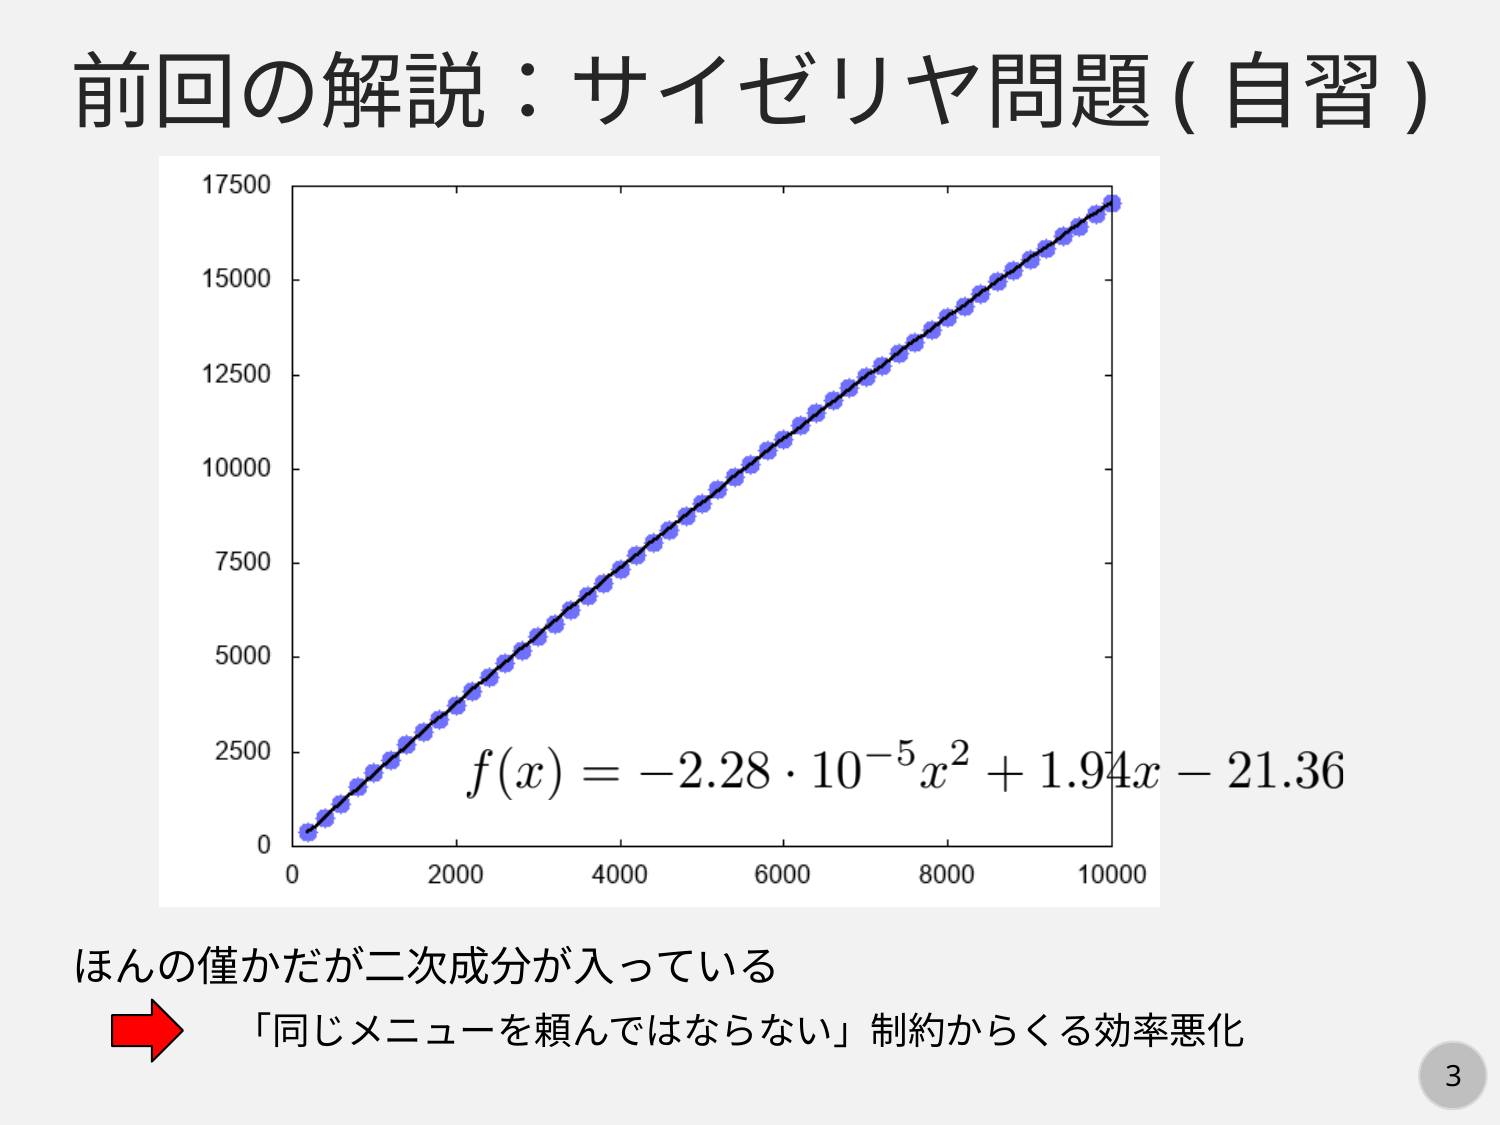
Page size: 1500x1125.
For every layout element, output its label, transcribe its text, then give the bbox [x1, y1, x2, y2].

text_box ほんの僅かだが二次成分が入っている [57, 931, 796, 997]
picture [159, 156, 1344, 907]
text_box [111, 998, 184, 1063]
list 前回の解説：サイゼリヤ問題(自習) [0, 31, 1500, 155]
text_box 「同じメニューを頼んではならない」制約からくる効率悪化 [220, 999, 1260, 1060]
